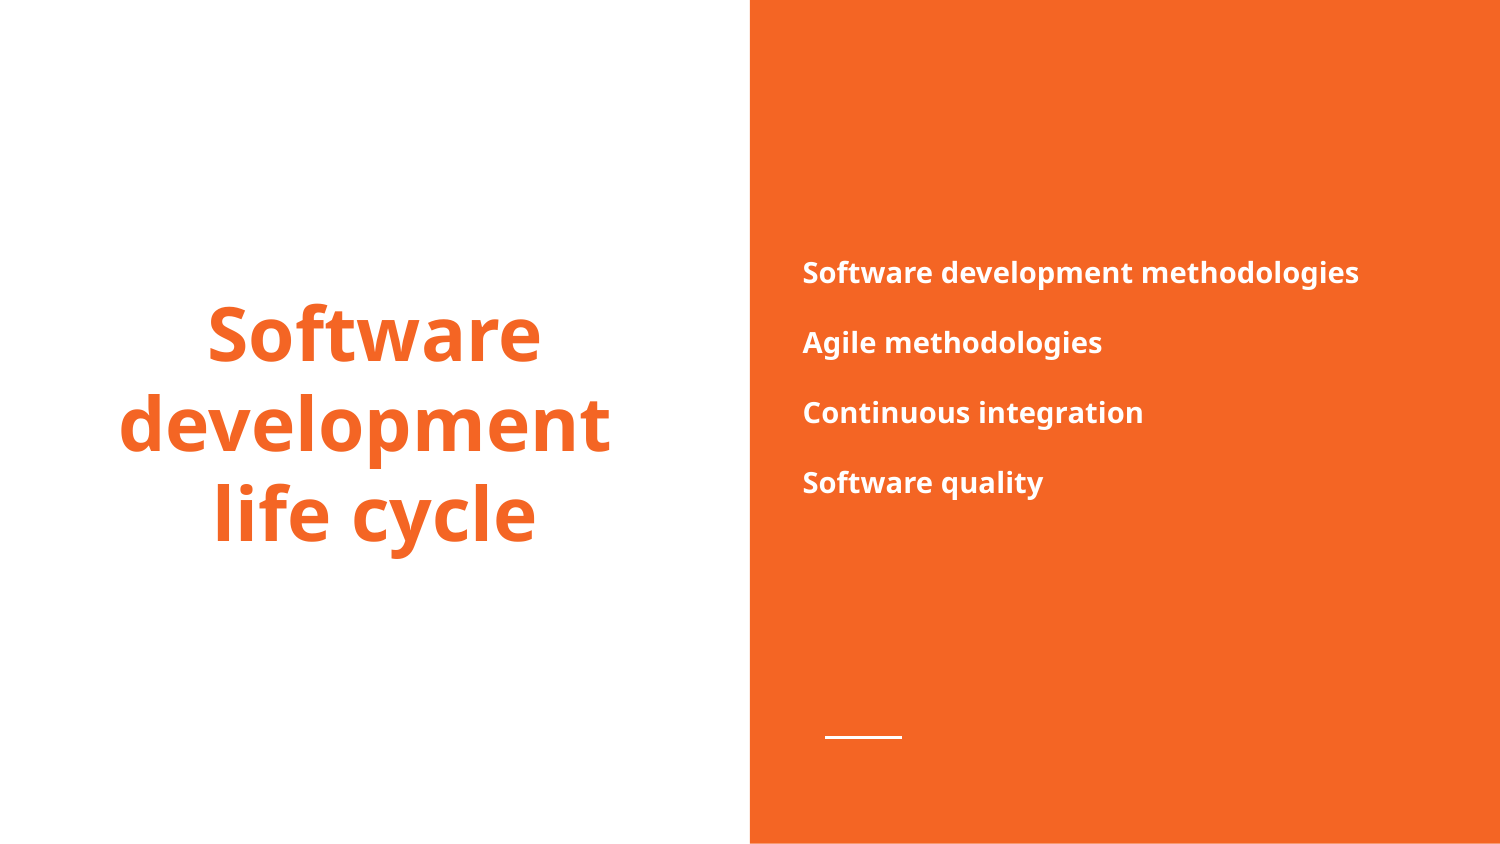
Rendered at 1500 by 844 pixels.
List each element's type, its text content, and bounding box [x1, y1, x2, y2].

list Software development methodologies Agile methodologies Continuous integration Software quality [787, 75, 1418, 750]
title Software development life cycle [43, 313, 708, 530]
